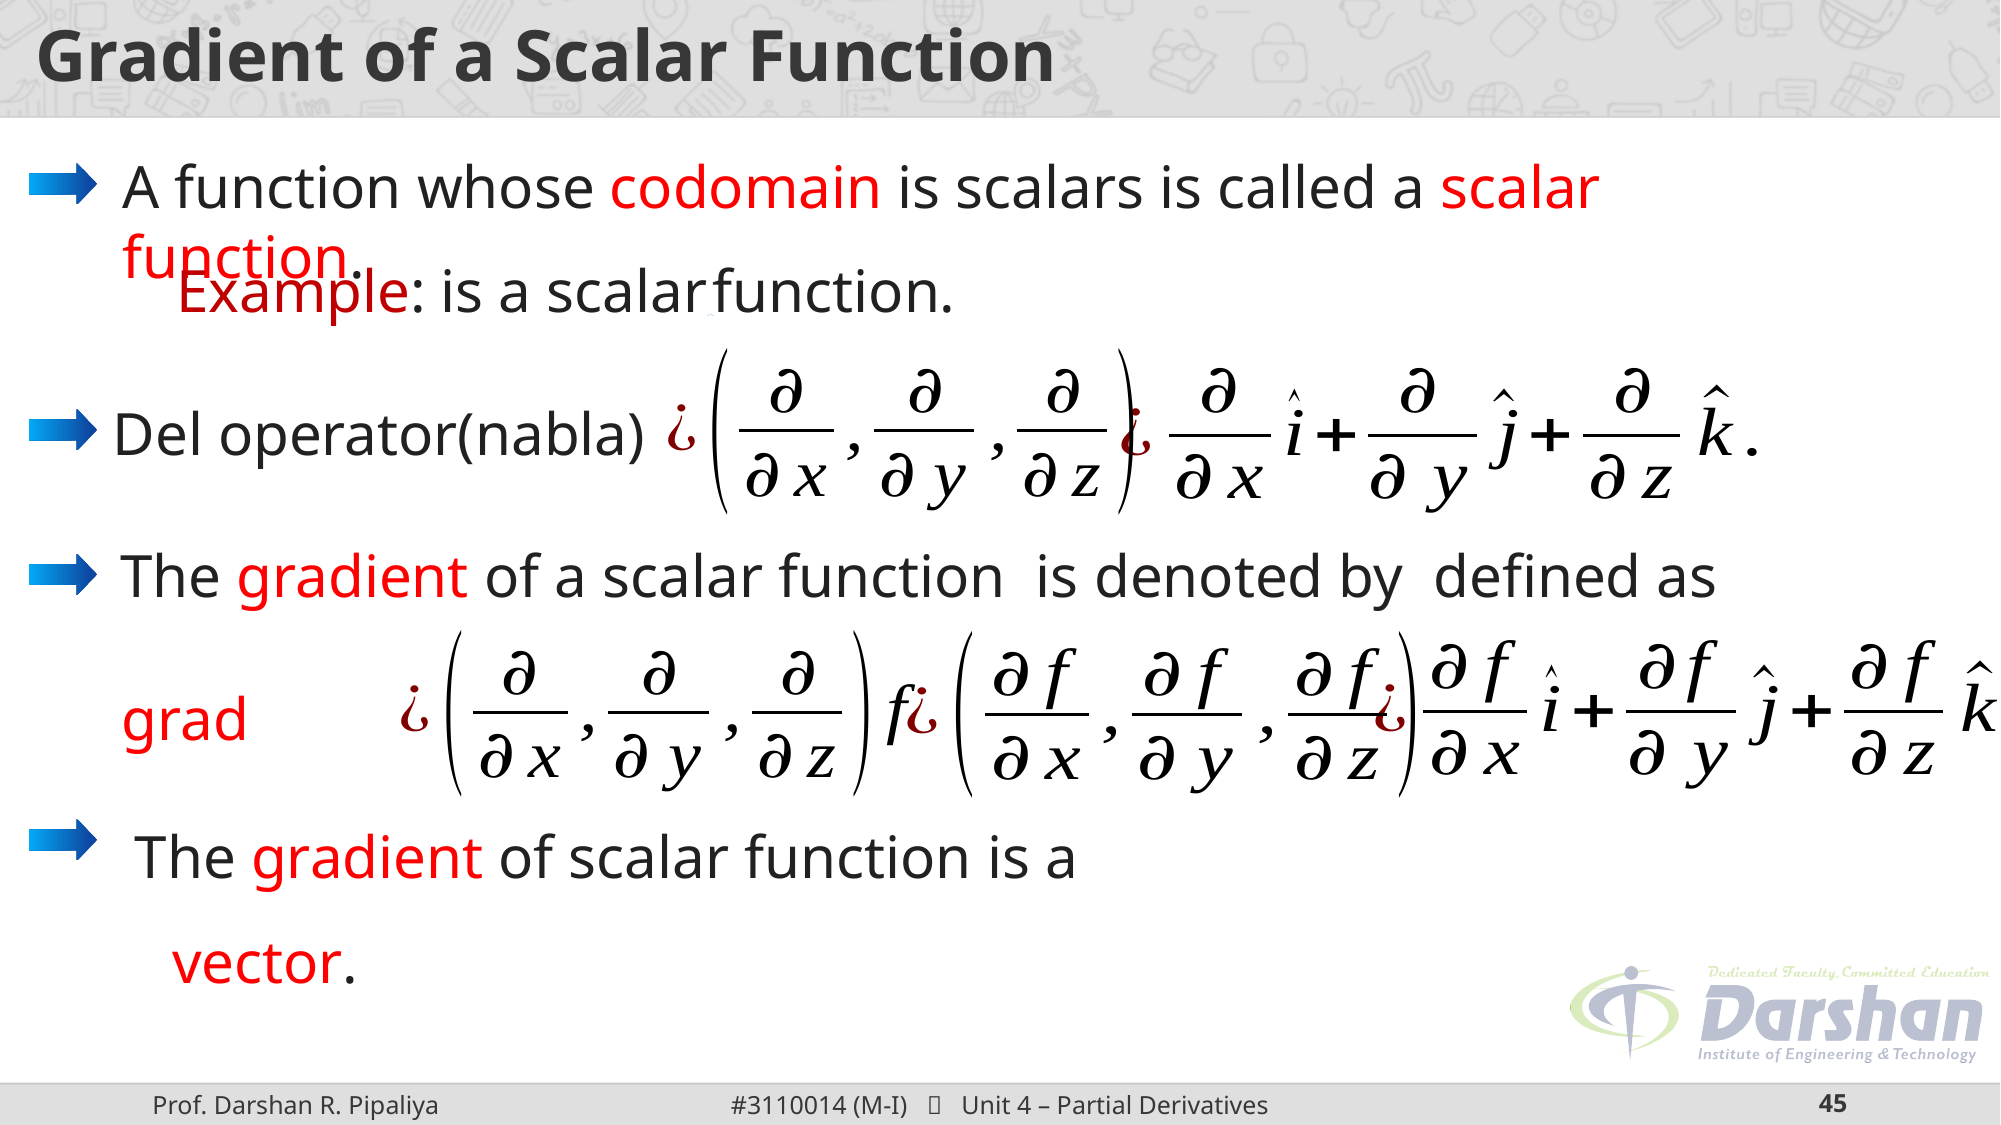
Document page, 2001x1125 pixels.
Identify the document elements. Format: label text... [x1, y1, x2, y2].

text_box The gradient of scalar function is a vector. [82, 778, 1128, 1003]
text_box [29, 553, 98, 595]
text_box [29, 409, 98, 451]
text_box [29, 819, 98, 861]
text_box A function whose codomain is scalars is called a scalar function. [107, 142, 1752, 298]
text_box [29, 163, 98, 205]
title Gradient of a Scalar Function [0, 0, 2000, 117]
